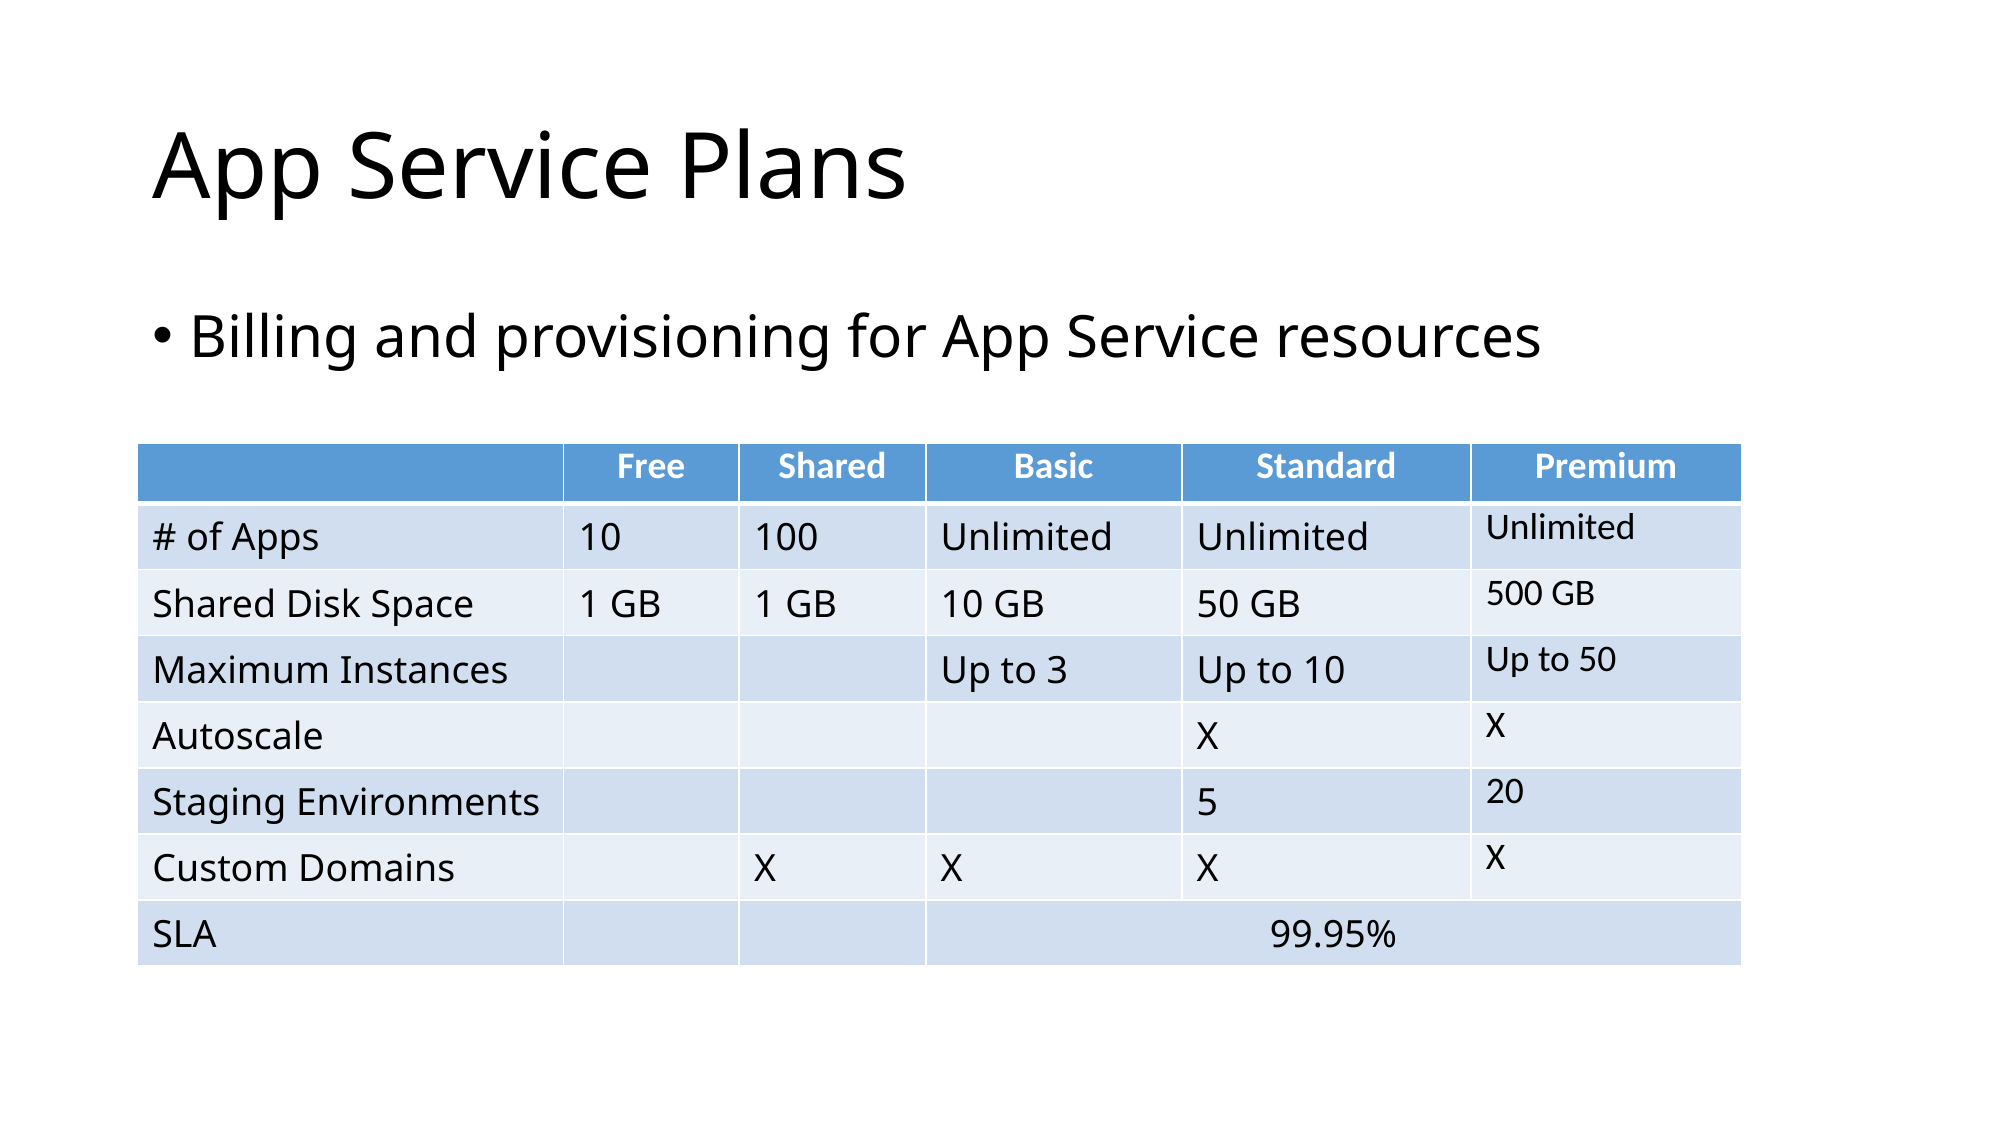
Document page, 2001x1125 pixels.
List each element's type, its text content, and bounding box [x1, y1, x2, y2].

table_cell [740, 769, 925, 833]
table_cell 10 GB [927, 570, 1181, 635]
table_cell 100 [740, 506, 925, 569]
table_cell X [1183, 835, 1470, 899]
title App Service Plans [137, 59, 1863, 278]
table_cell Up to 50 [1472, 636, 1741, 701]
table_cell [564, 769, 738, 833]
table_cell [564, 835, 738, 899]
table_cell X [740, 835, 925, 899]
table_cell # of Apps [138, 506, 563, 569]
table_header Premium [1472, 444, 1741, 501]
table_cell [927, 769, 1181, 833]
table_cell Maximum Instances [138, 636, 563, 701]
table_cell X [1183, 703, 1470, 767]
table_cell Autoscale [138, 703, 563, 767]
table_cell Staging Environments [138, 769, 563, 833]
table_cell 10 [564, 506, 738, 569]
table_header Standard [1183, 444, 1470, 501]
table_cell [564, 703, 738, 767]
table_cell 500 GB [1472, 570, 1741, 635]
list Billing and provisioning for App Service resources [137, 299, 1863, 1014]
table_cell X [1472, 703, 1741, 767]
table_cell [740, 636, 925, 701]
table_cell SLA [138, 901, 563, 965]
table_header Shared [740, 444, 925, 501]
table_cell Up to 10 [1183, 636, 1470, 701]
table_cell [740, 703, 925, 767]
table_header Basic [927, 444, 1181, 501]
table_cell X [1472, 835, 1741, 899]
table_cell 1 GB [564, 570, 738, 635]
table_cell Unlimited [1472, 506, 1741, 569]
table_cell 99.95% [927, 901, 1741, 965]
table_cell X [927, 835, 1181, 899]
table_cell 20 [1472, 769, 1741, 833]
table_header [138, 444, 563, 501]
table_header Free [564, 444, 738, 501]
table_cell Custom Domains [138, 835, 563, 899]
table_cell [740, 901, 925, 965]
table_cell Up to 3 [927, 636, 1181, 701]
table_cell [927, 703, 1181, 767]
table_cell 1 GB [740, 570, 925, 635]
table_cell Shared Disk Space [138, 570, 563, 635]
table_cell 5 [1183, 769, 1470, 833]
table_cell 50 GB [1183, 570, 1470, 635]
table_cell Unlimited [927, 506, 1181, 569]
table_cell [564, 901, 738, 965]
table_cell [564, 636, 738, 701]
table_cell Unlimited [1183, 506, 1470, 569]
